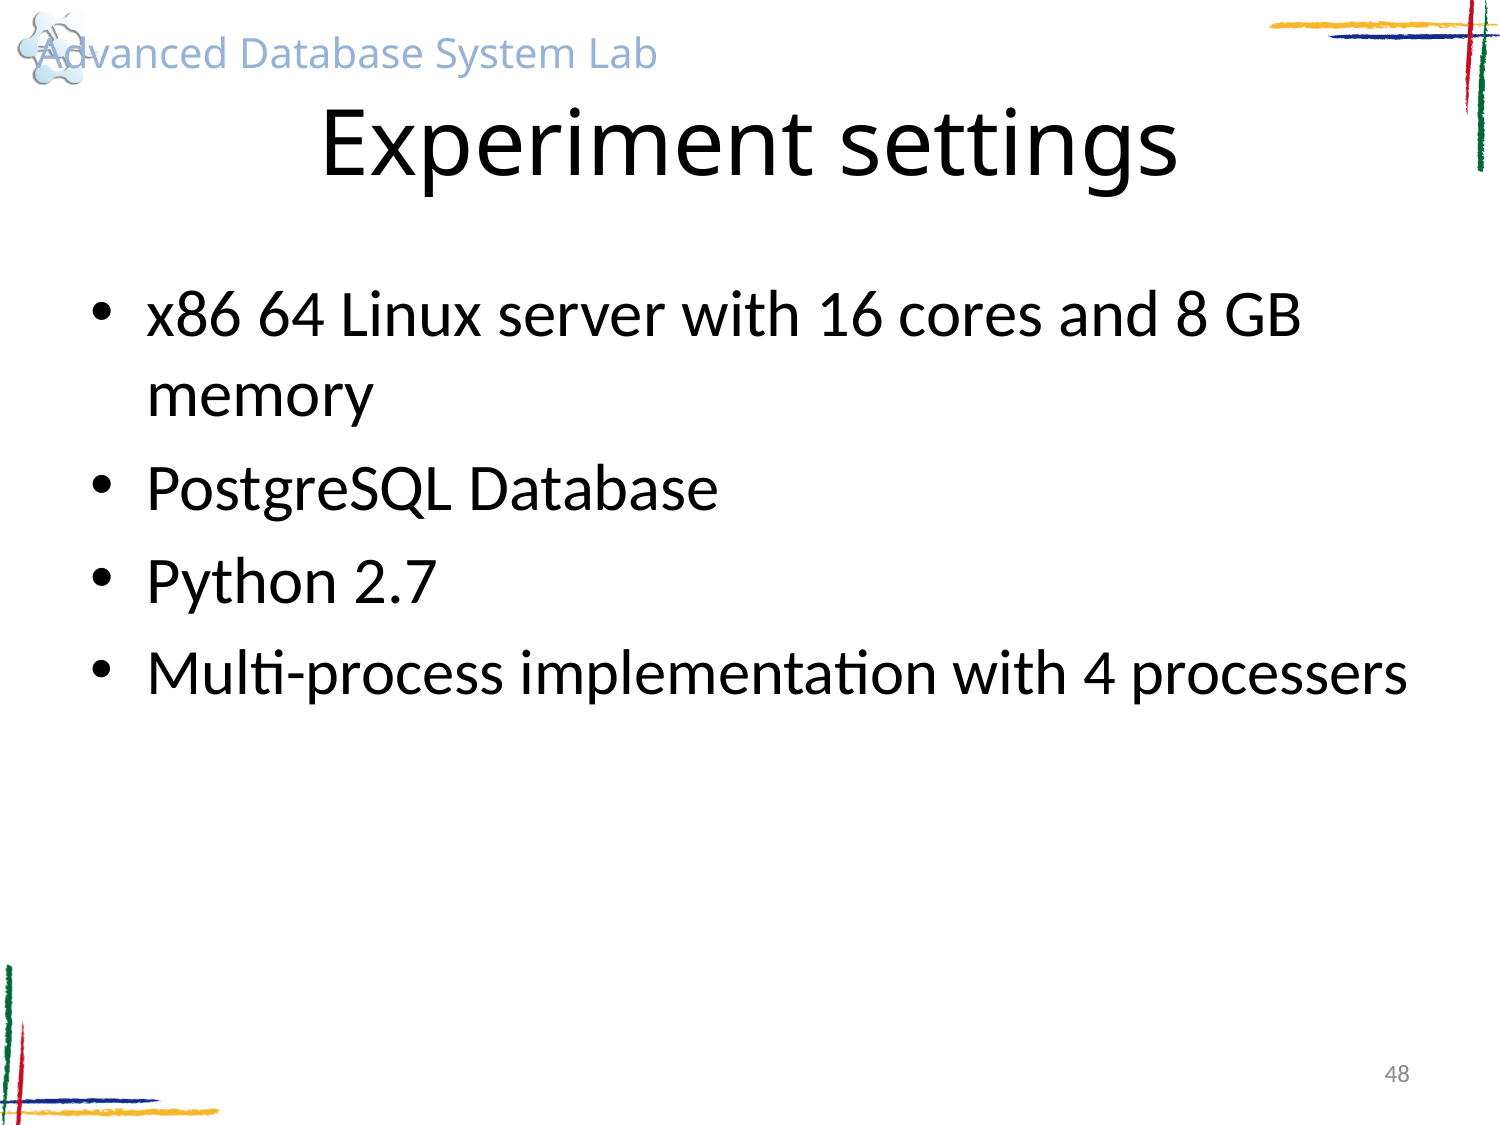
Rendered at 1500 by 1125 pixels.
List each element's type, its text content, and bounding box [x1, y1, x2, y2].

picture [1269, 0, 1500, 172]
picture [17, 10, 101, 85]
list x86 64 Linux server with 16 cores and 8 GB memory PostgreSQL Database Python 2.7 Multi-process implementation with 4 processers [75, 262, 1425, 1005]
slide_number 48 [1074, 1042, 1425, 1103]
title Experiment settings [75, 45, 1425, 233]
picture [68, 48, 75, 65]
picture [0, 965, 219, 1125]
